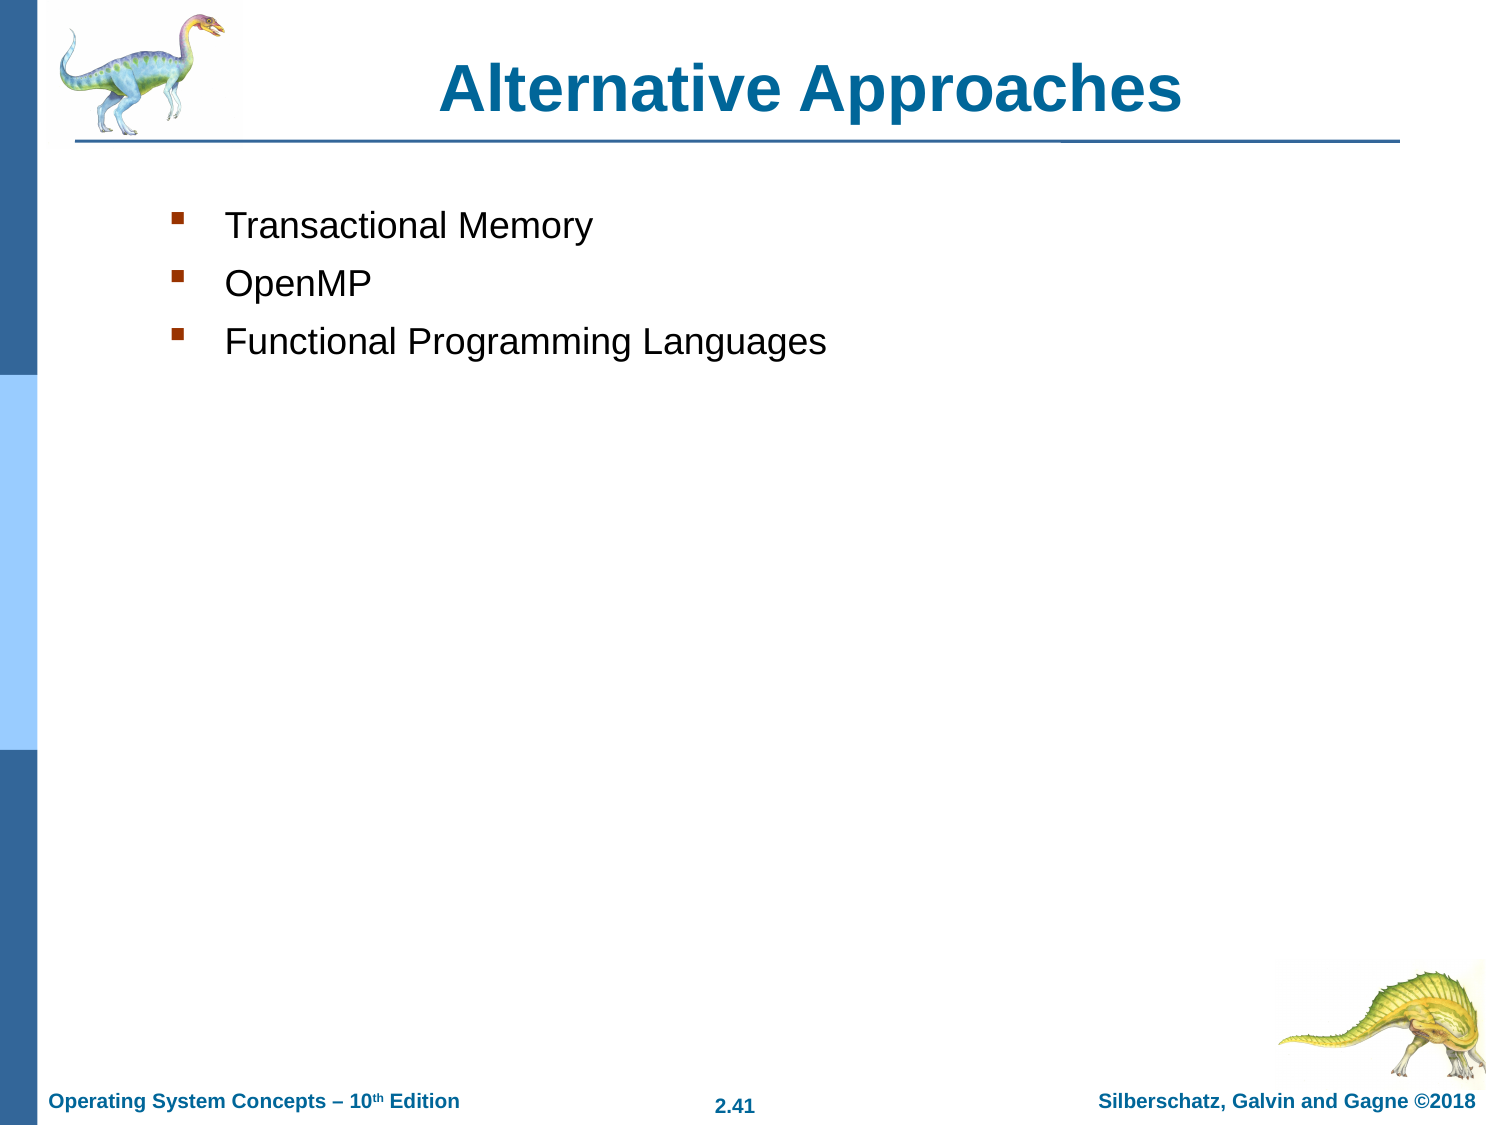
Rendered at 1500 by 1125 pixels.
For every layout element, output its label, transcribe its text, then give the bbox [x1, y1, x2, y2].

picture [1275, 959, 1486, 1090]
list Transactional Memory OpenMP Functional Programming Languages [153, 193, 1373, 951]
picture [46, 0, 243, 149]
title Alternative Approaches [197, 37, 1425, 132]
